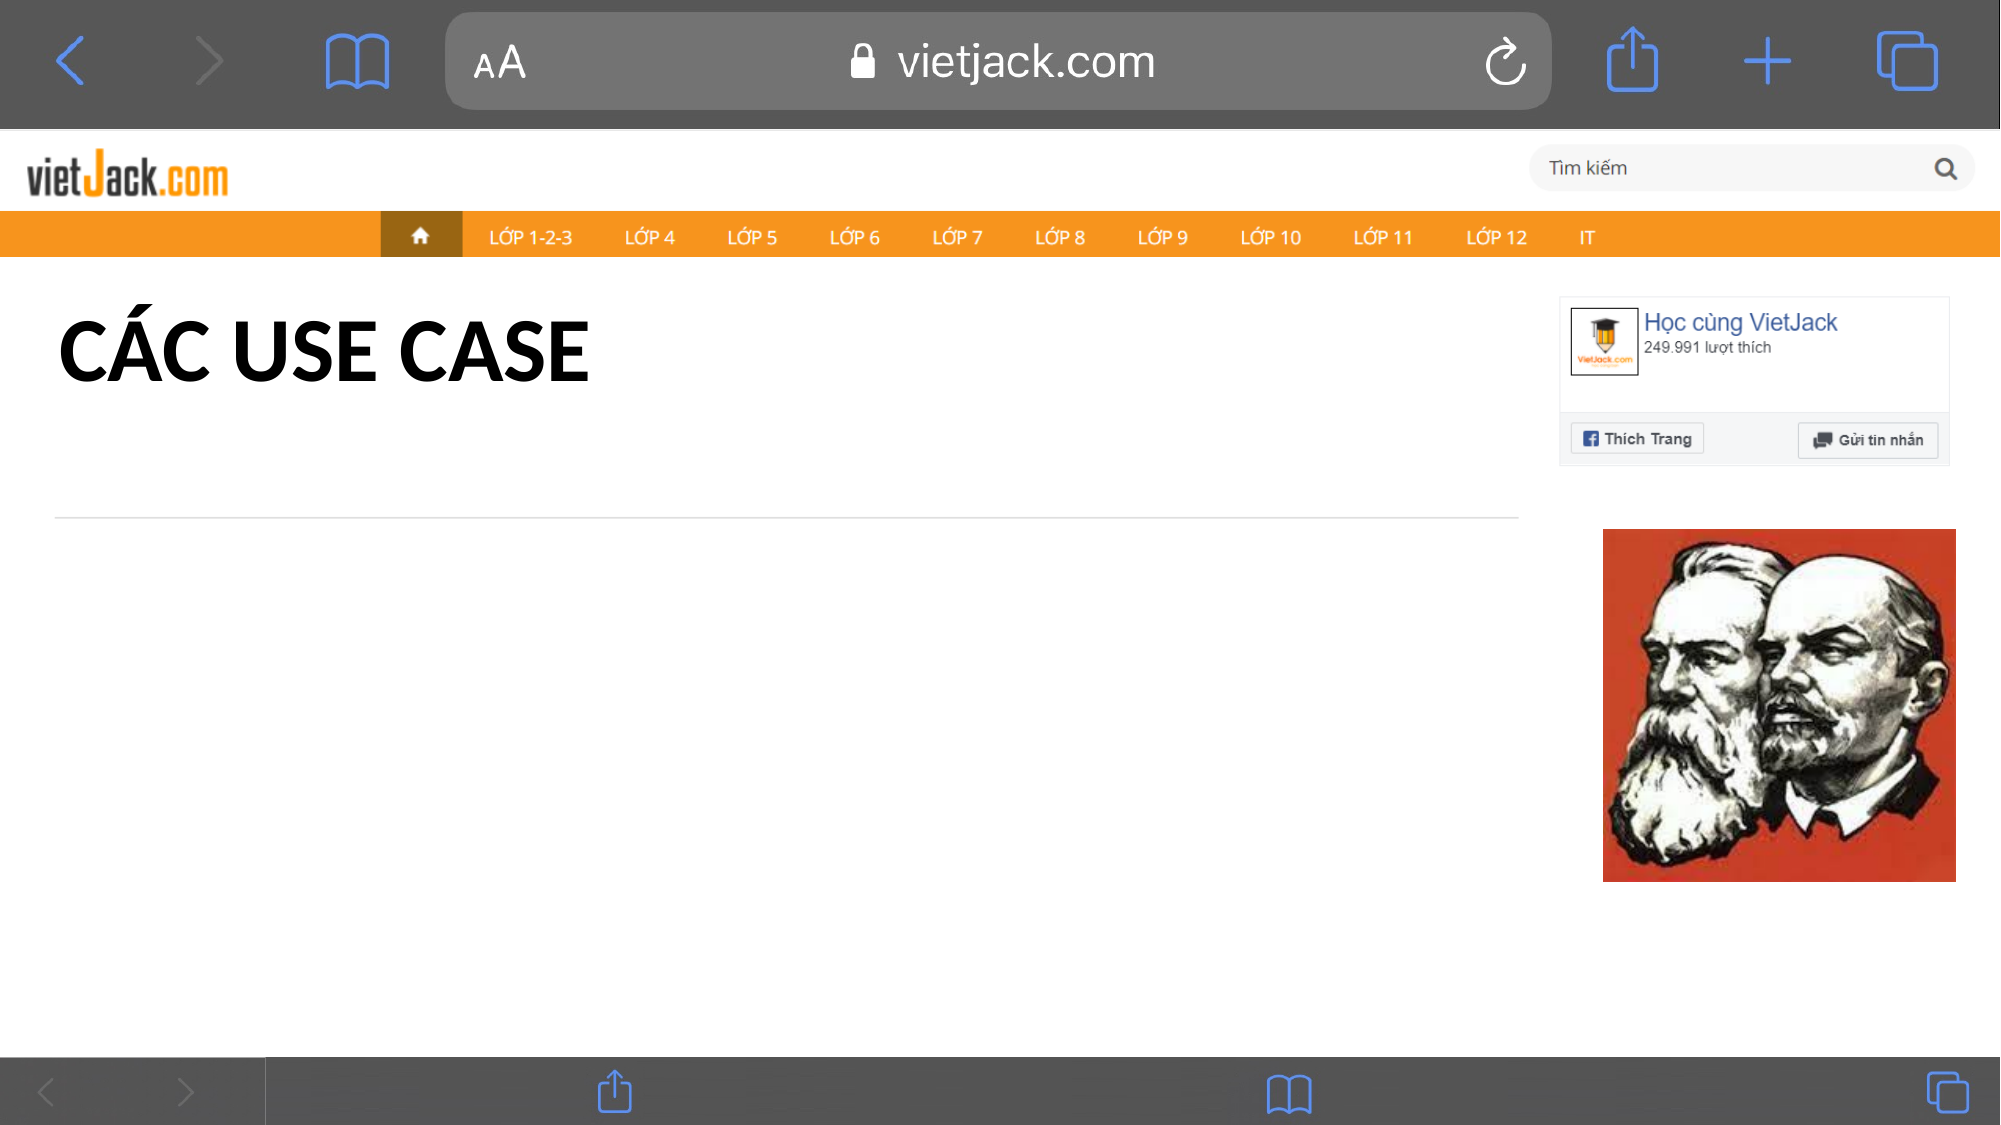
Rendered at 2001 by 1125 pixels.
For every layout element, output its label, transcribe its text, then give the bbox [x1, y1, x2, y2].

picture [0, 1057, 2000, 1125]
picture [1603, 529, 1956, 882]
text_box CÁC USE CASE [44, 282, 1521, 408]
picture [1544, 288, 1956, 482]
picture [0, 0, 2000, 257]
picture [20, 497, 1545, 530]
